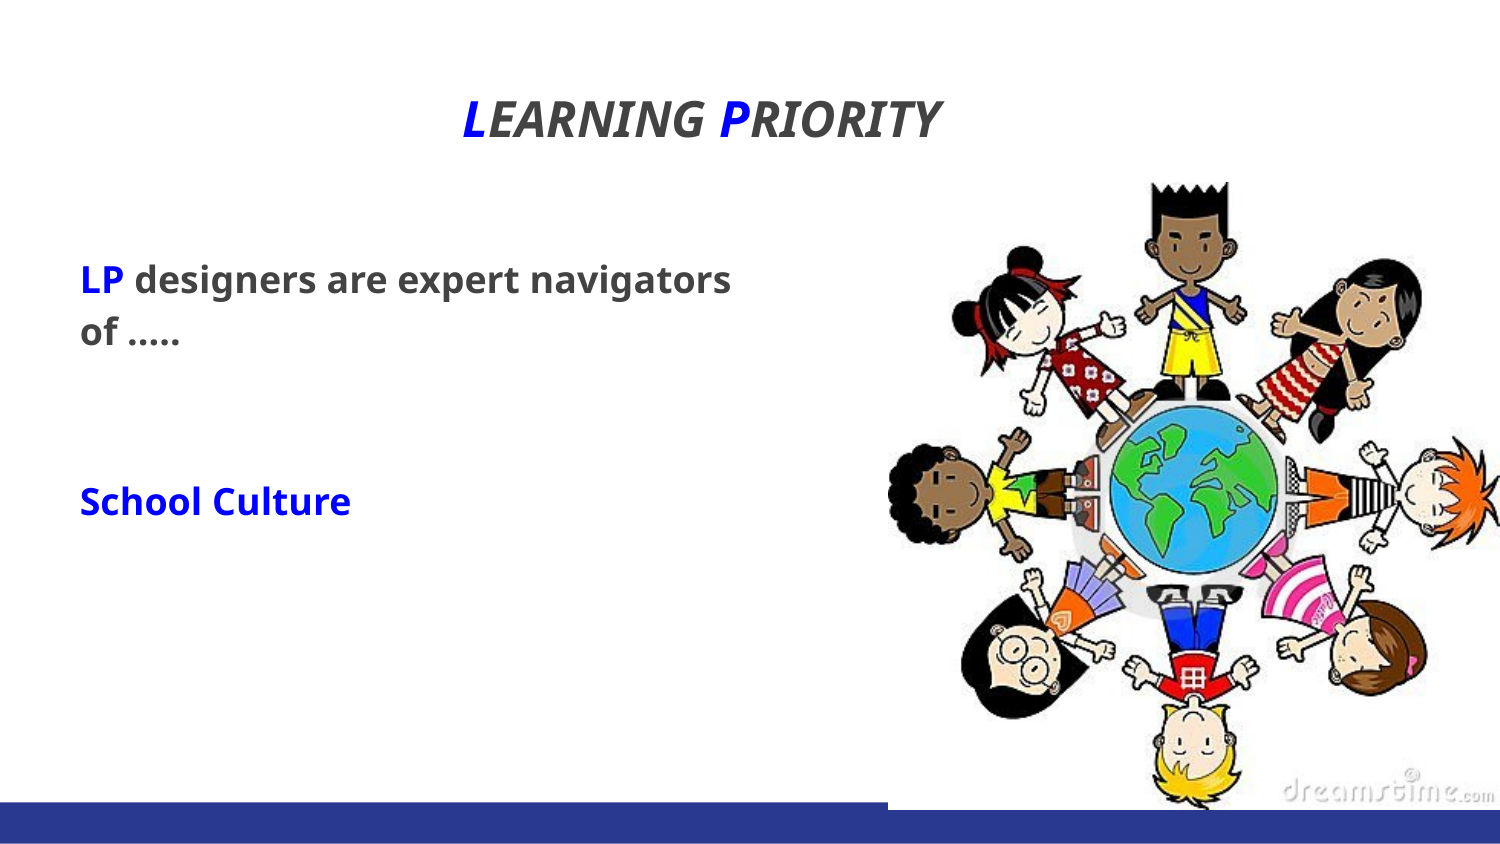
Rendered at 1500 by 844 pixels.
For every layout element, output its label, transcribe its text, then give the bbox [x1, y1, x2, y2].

title LEARNING PRIORITY [191, 72, 1251, 167]
list LP designers are expert navigators of ..... School Culture [64, 234, 777, 796]
picture [888, 182, 1500, 810]
